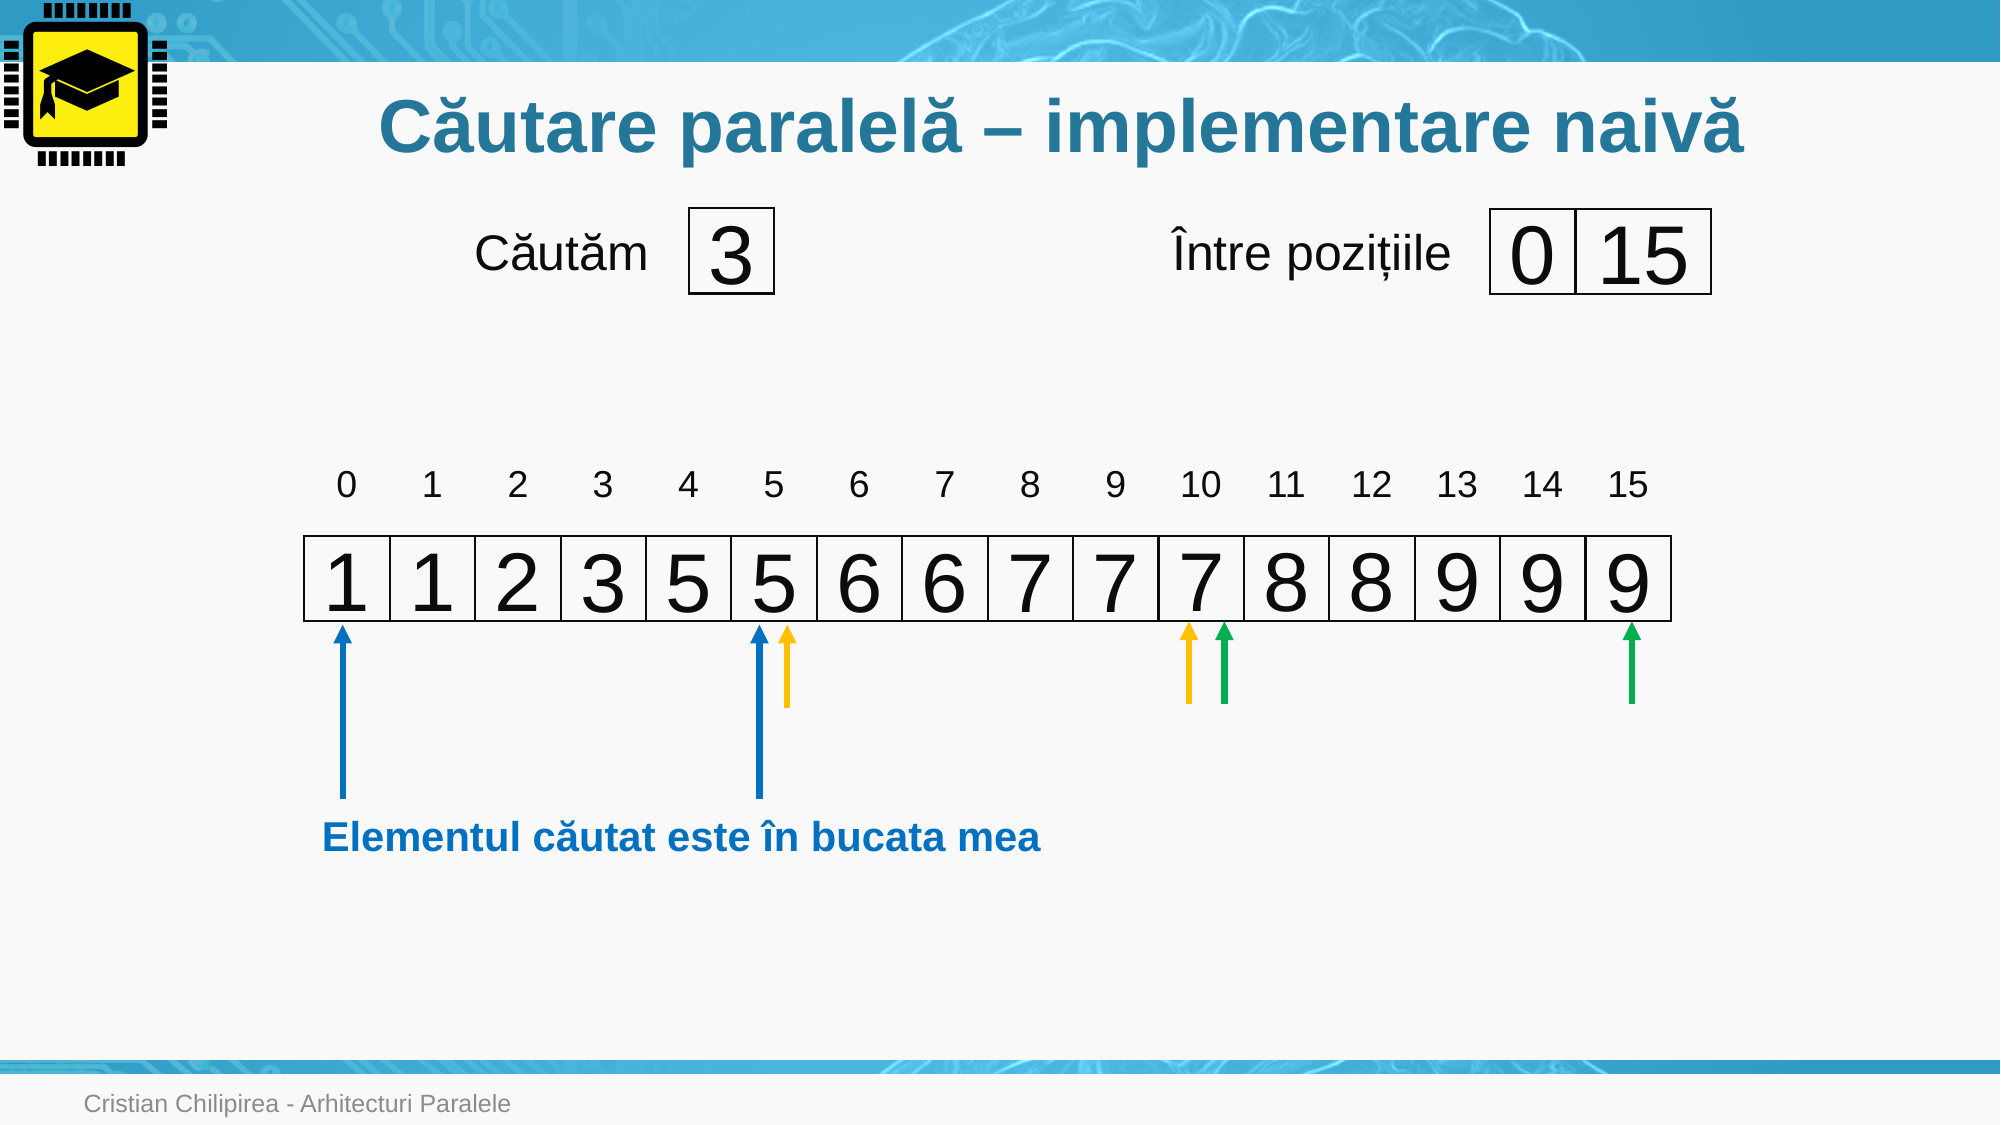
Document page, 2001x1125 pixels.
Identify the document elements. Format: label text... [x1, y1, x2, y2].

text_box 15 [1592, 453, 1664, 513]
text_box 7 [987, 535, 1072, 622]
text_box 6 [816, 535, 901, 622]
text_box 3 [560, 535, 645, 622]
text_box 7 [1072, 535, 1157, 622]
text_box 0 [1489, 208, 1574, 295]
text_box 6 [834, 453, 885, 513]
text_box 4 [663, 453, 714, 513]
text_box 1 [303, 535, 389, 622]
text_box Căutăm [459, 212, 665, 288]
text_box 9 [1090, 453, 1142, 513]
text_box 7 [1157, 535, 1243, 622]
text_box 5 [748, 453, 800, 513]
text_box 14 [1507, 453, 1579, 513]
text_box 2 [474, 535, 560, 622]
picture [0, 1060, 2000, 1074]
text_box 5 [730, 535, 816, 622]
text_box 8 [1243, 535, 1328, 622]
footer Cristian Chilipirea - Arhitecturi Paralele [68, 1083, 1542, 1125]
text_box 9 [1584, 535, 1672, 622]
text_box 7 [919, 453, 971, 513]
text_box 6 [901, 535, 987, 622]
text_box 2 [492, 453, 544, 513]
text_box 0 [321, 453, 373, 513]
text_box 1 [389, 535, 474, 622]
title Căutare paralelă – implementare naivă [170, 76, 1955, 180]
text_box 3 [578, 453, 629, 513]
text_box 11 [1252, 453, 1321, 513]
text_box 9 [1414, 535, 1499, 622]
picture [0, 0, 2000, 166]
text_box 9 [1499, 535, 1584, 622]
text_box 15 [1574, 208, 1712, 295]
text_box 12 [1336, 453, 1408, 513]
text_box 8 [1328, 535, 1414, 622]
text_box 13 [1421, 453, 1493, 513]
text_box 1 [407, 453, 458, 513]
text_box 10 [1165, 453, 1237, 513]
text_box 5 [645, 535, 730, 622]
text_box 3 [688, 207, 775, 295]
text_box 8 [1005, 453, 1056, 513]
text_box Între pozițiile [1157, 212, 1468, 288]
text_box Elementul căutat este în bucata mea [307, 802, 1056, 868]
